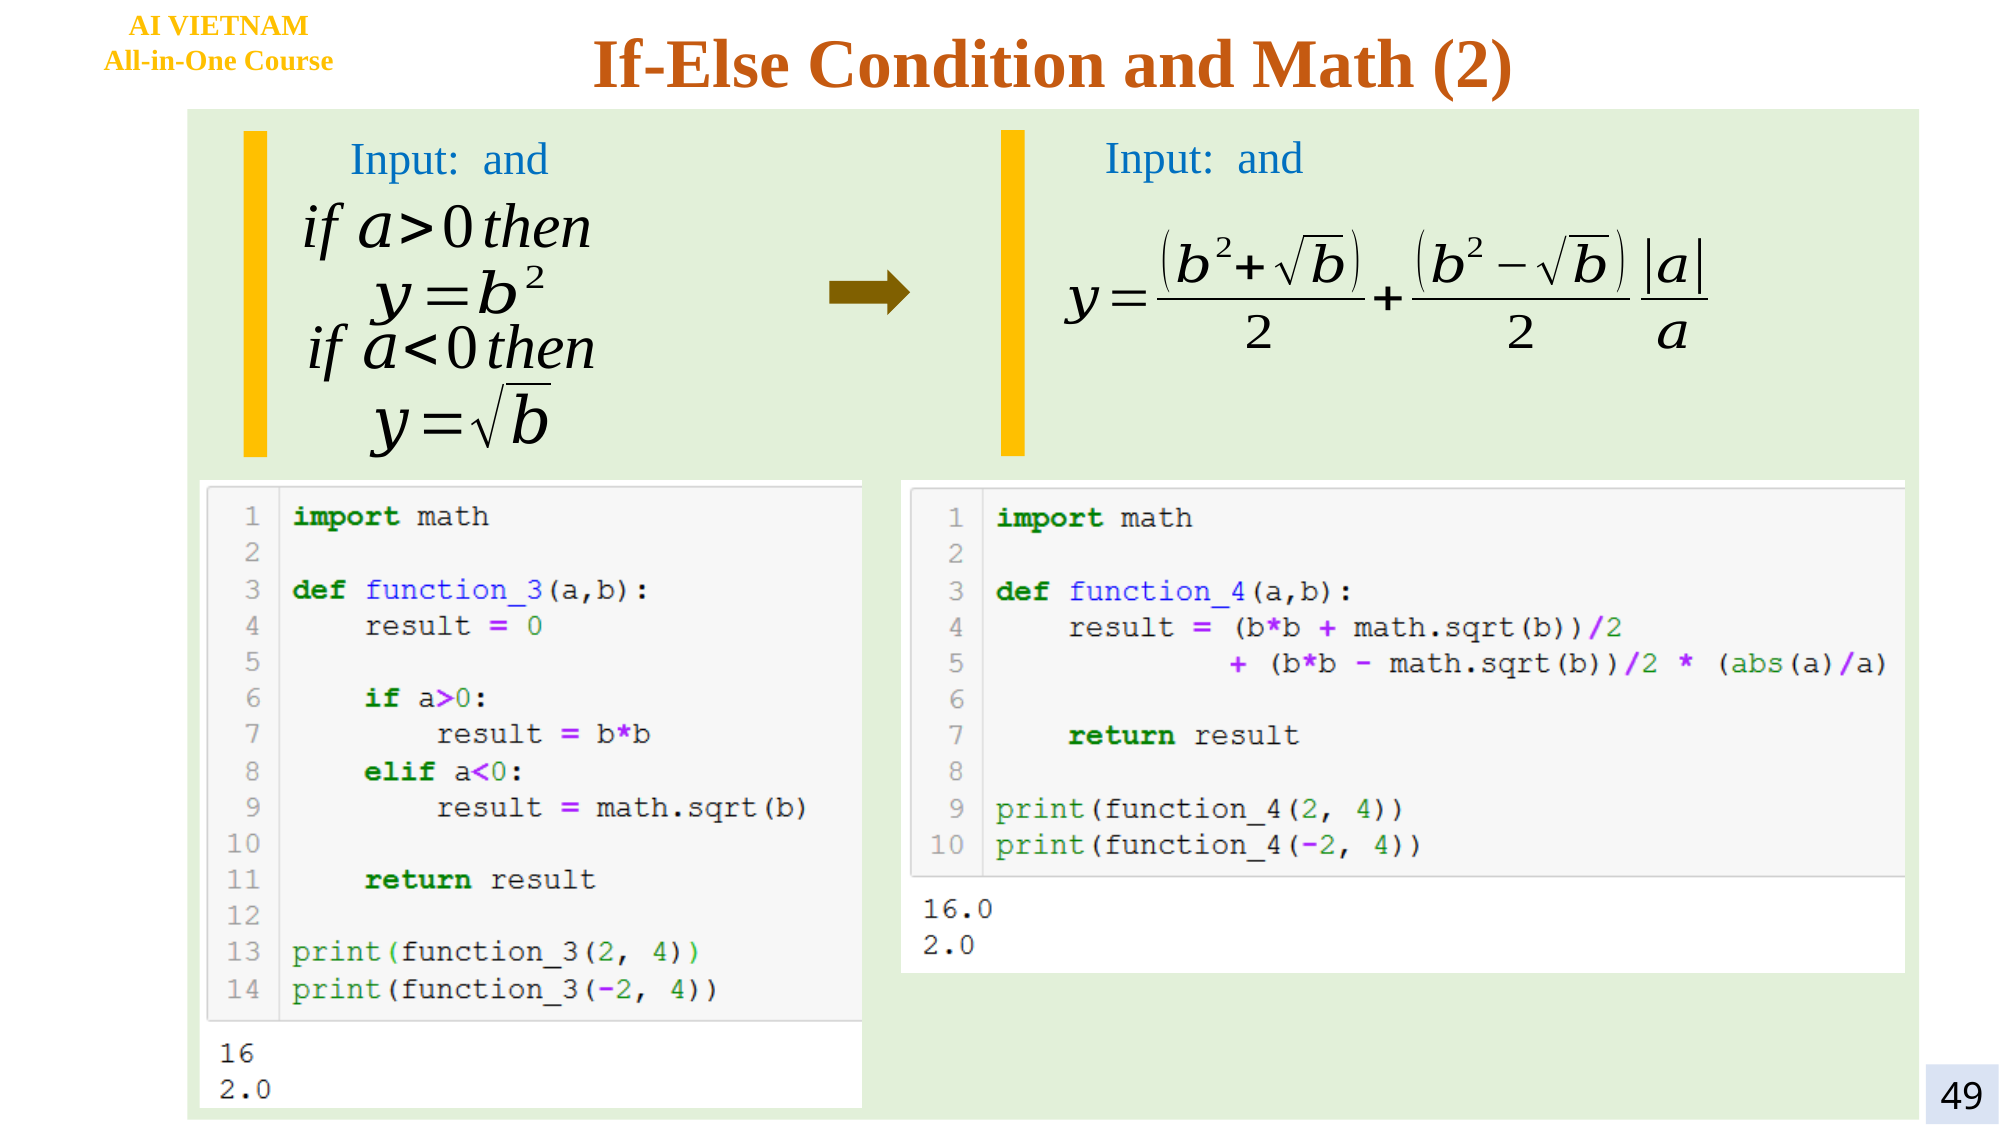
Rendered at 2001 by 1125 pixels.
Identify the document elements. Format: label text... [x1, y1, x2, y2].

text_box AI VIETNAM All-in-One Course [88, 0, 349, 84]
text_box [829, 120, 1711, 457]
text_box [186, 108, 1920, 1121]
picture [199, 480, 862, 1108]
text_box If-Else Condition and Math (2) [522, 0, 1587, 108]
text_box 49 [1925, 1064, 1999, 1125]
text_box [243, 121, 604, 458]
picture [901, 480, 1905, 973]
